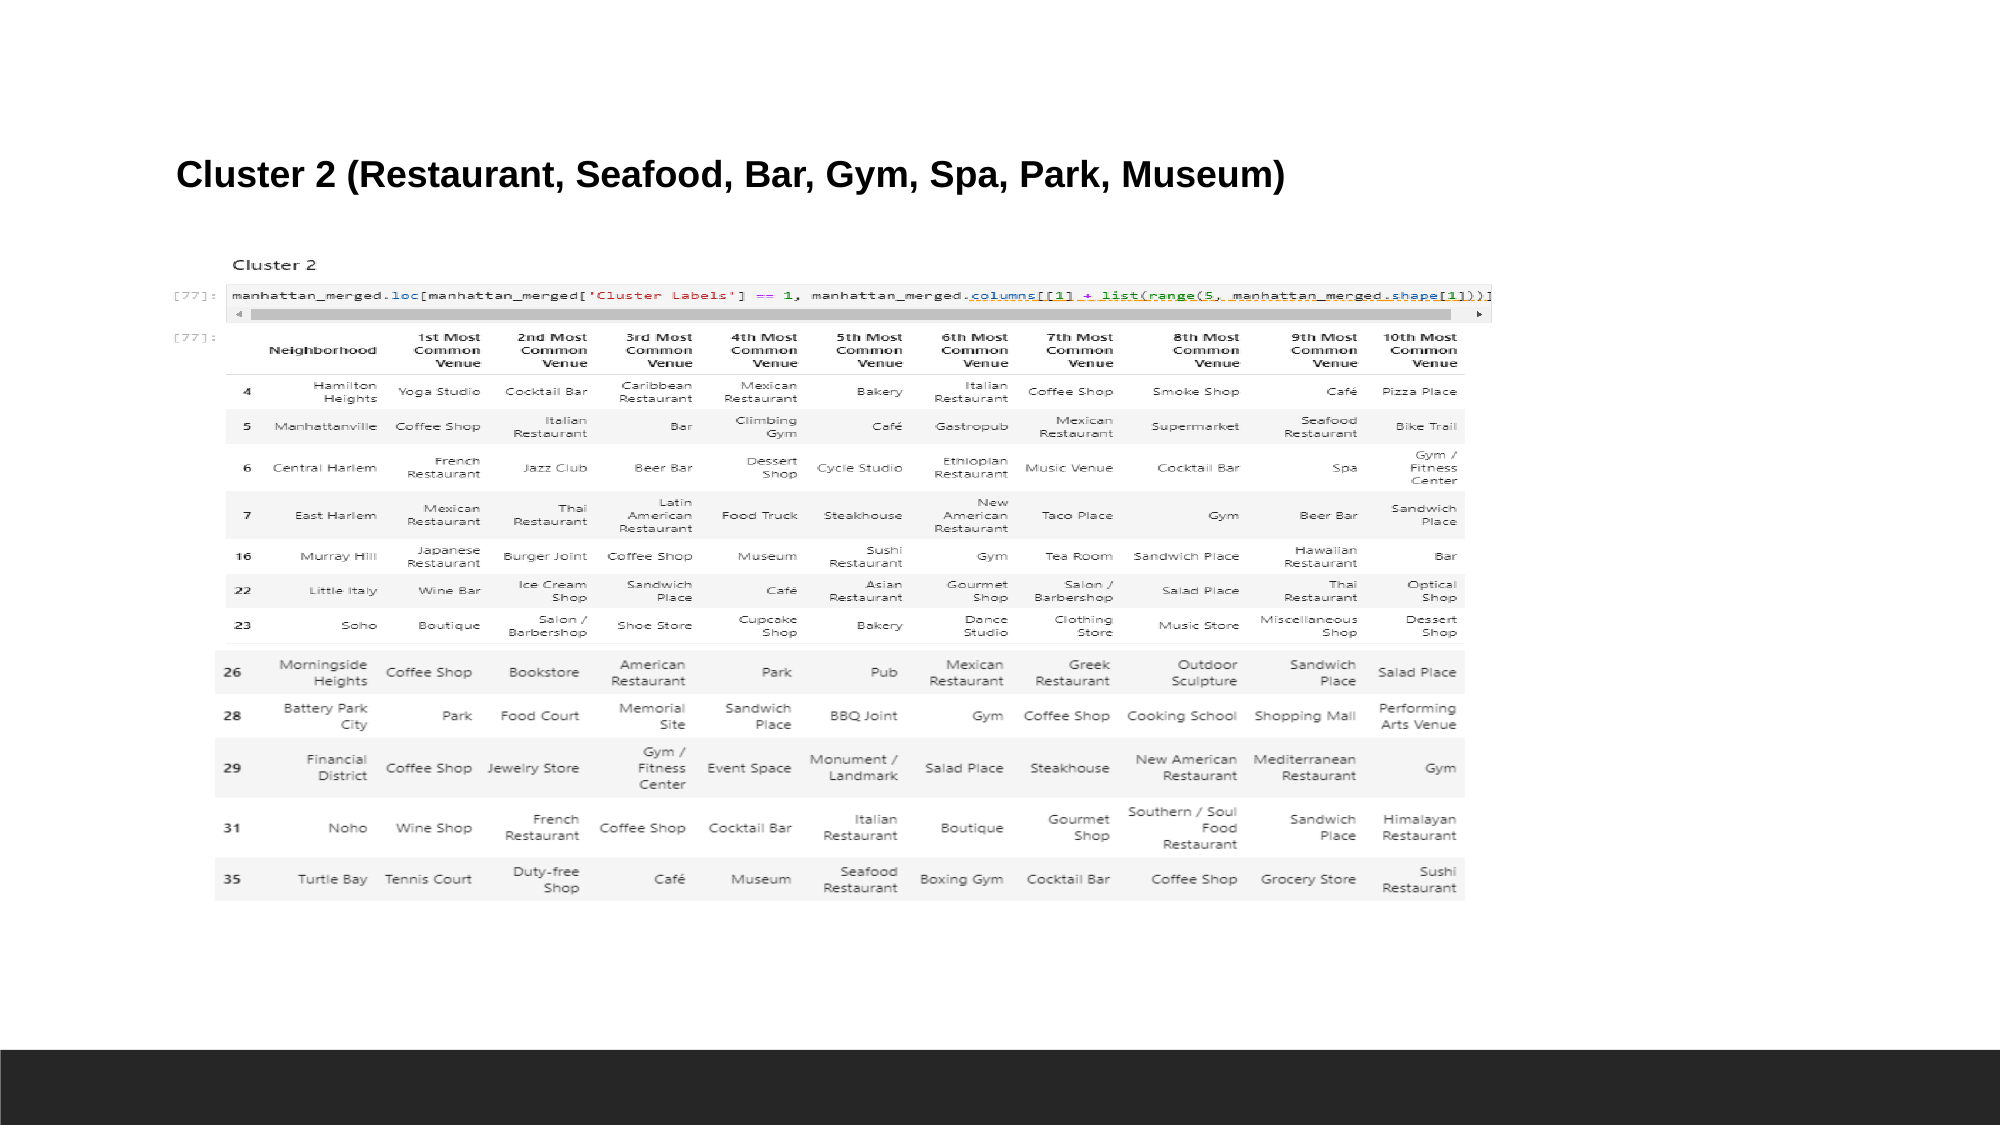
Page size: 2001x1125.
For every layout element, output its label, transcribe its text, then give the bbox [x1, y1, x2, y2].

picture [160, 252, 1507, 914]
text_box Cluster 2 (Restaurant, Seafood, Bar, Gym, Spa, Park, Museum) [161, 142, 1528, 203]
